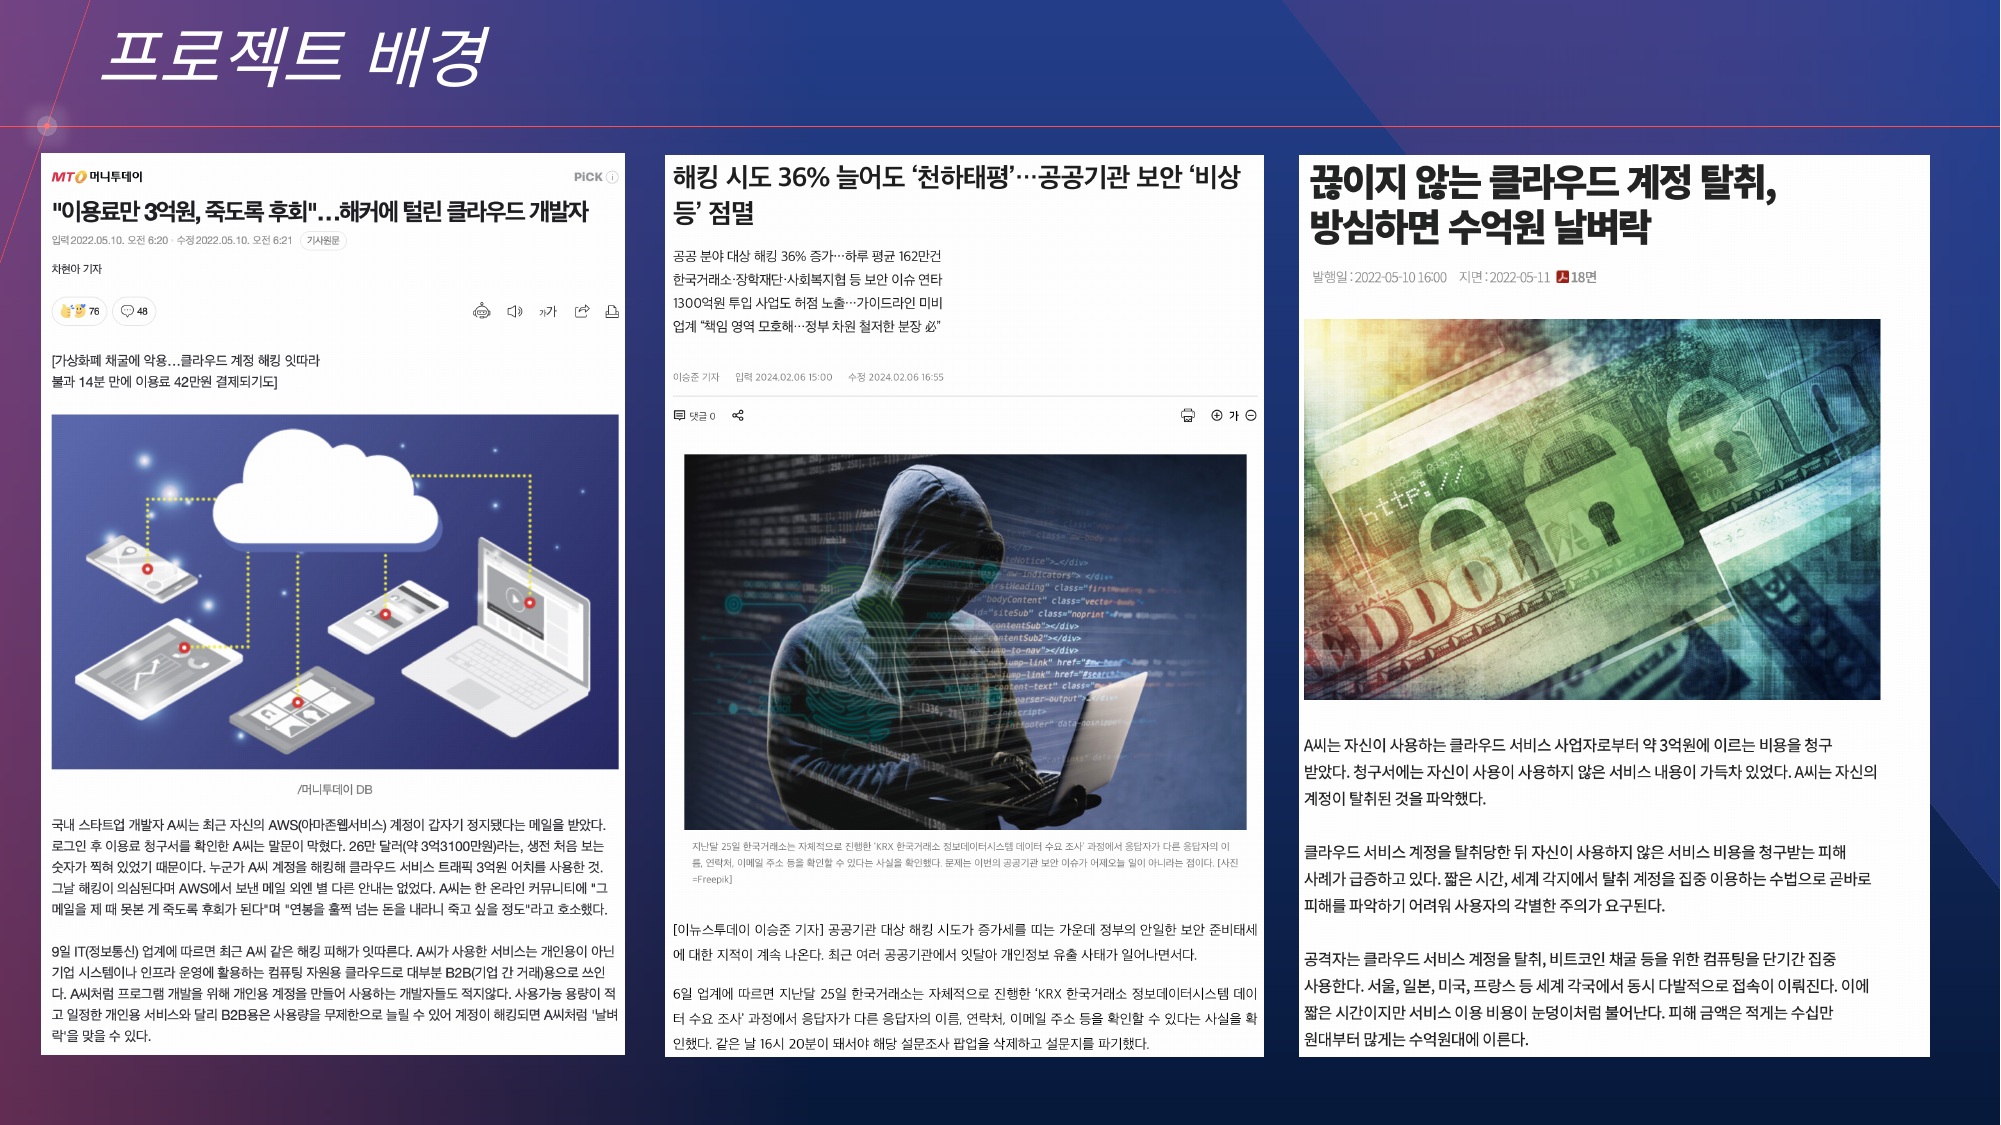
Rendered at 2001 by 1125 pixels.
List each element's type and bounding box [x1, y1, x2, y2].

text_box [822, 263, 2000, 1125]
text_box [0, 0, 2000, 263]
picture [1299, 155, 1930, 1057]
text_box [0, 263, 822, 1125]
picture [41, 153, 625, 1055]
text_box [1930, 263, 2000, 892]
picture [665, 155, 1264, 1057]
